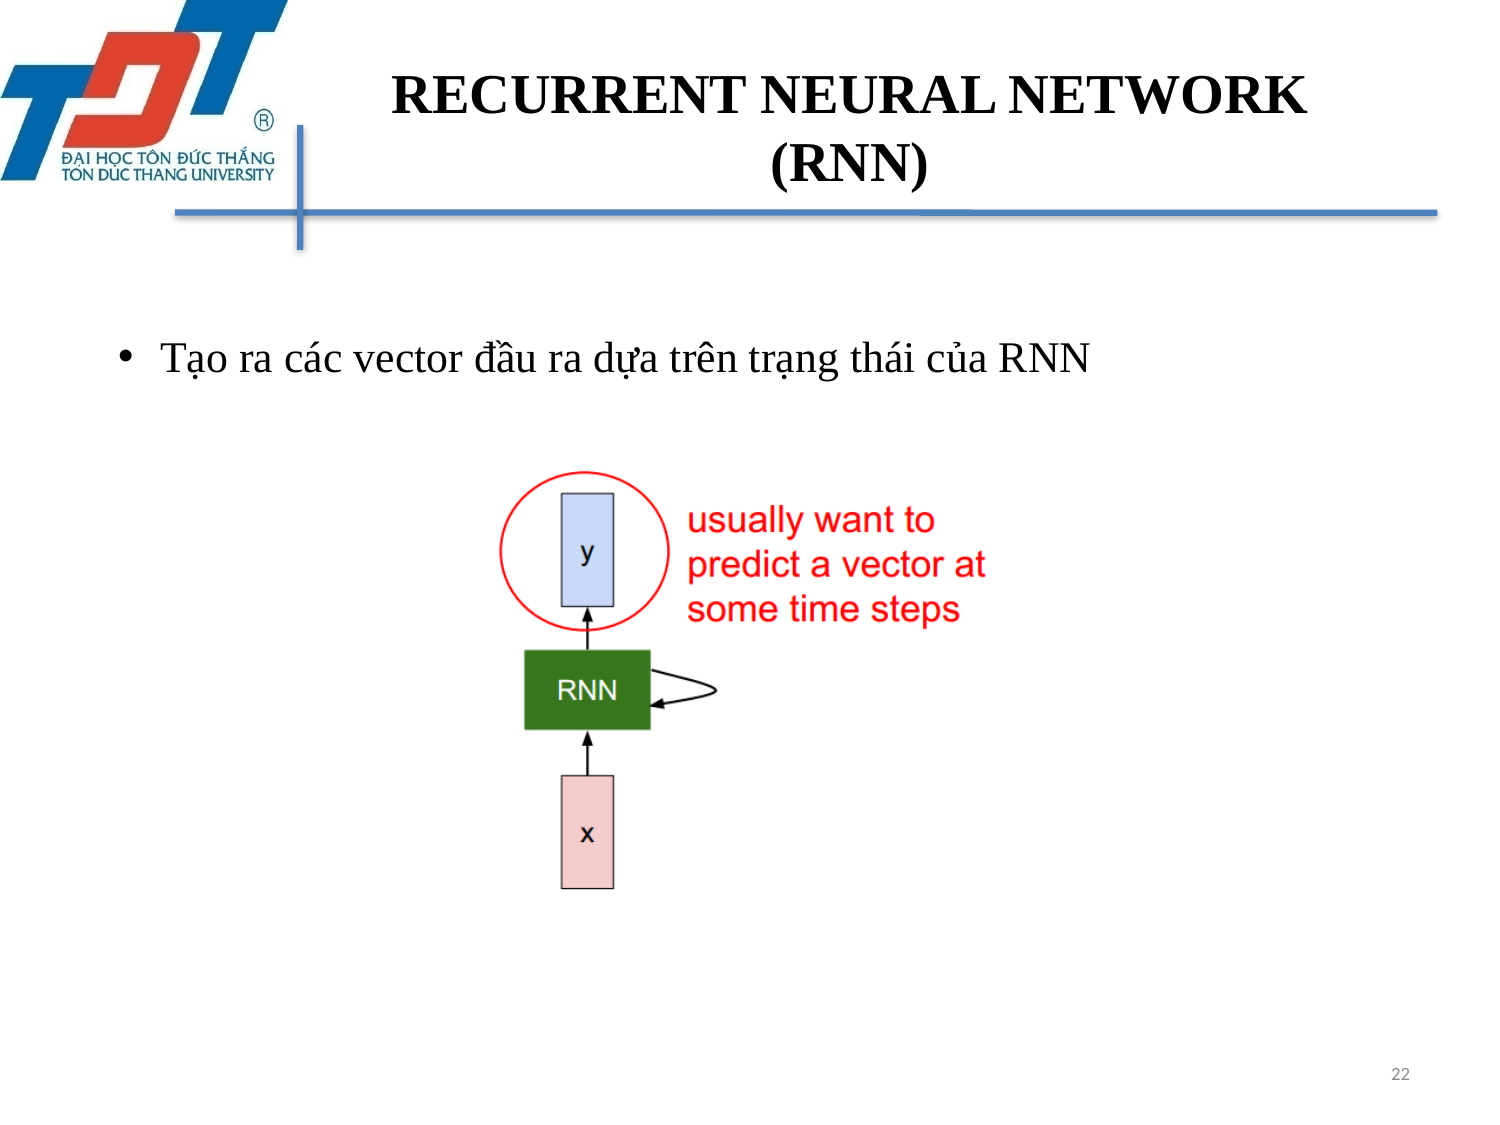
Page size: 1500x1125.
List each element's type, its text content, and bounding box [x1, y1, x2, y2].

picture [0, 0, 288, 181]
picture [450, 444, 1050, 901]
slide_number 22 [1074, 1042, 1425, 1103]
title RECURRENT NEURAL NETWORK (RNN) [174, 31, 1500, 219]
list Tạo ra các vector đầu ra dựa trên trạng thái của RNN [103, 321, 1397, 901]
